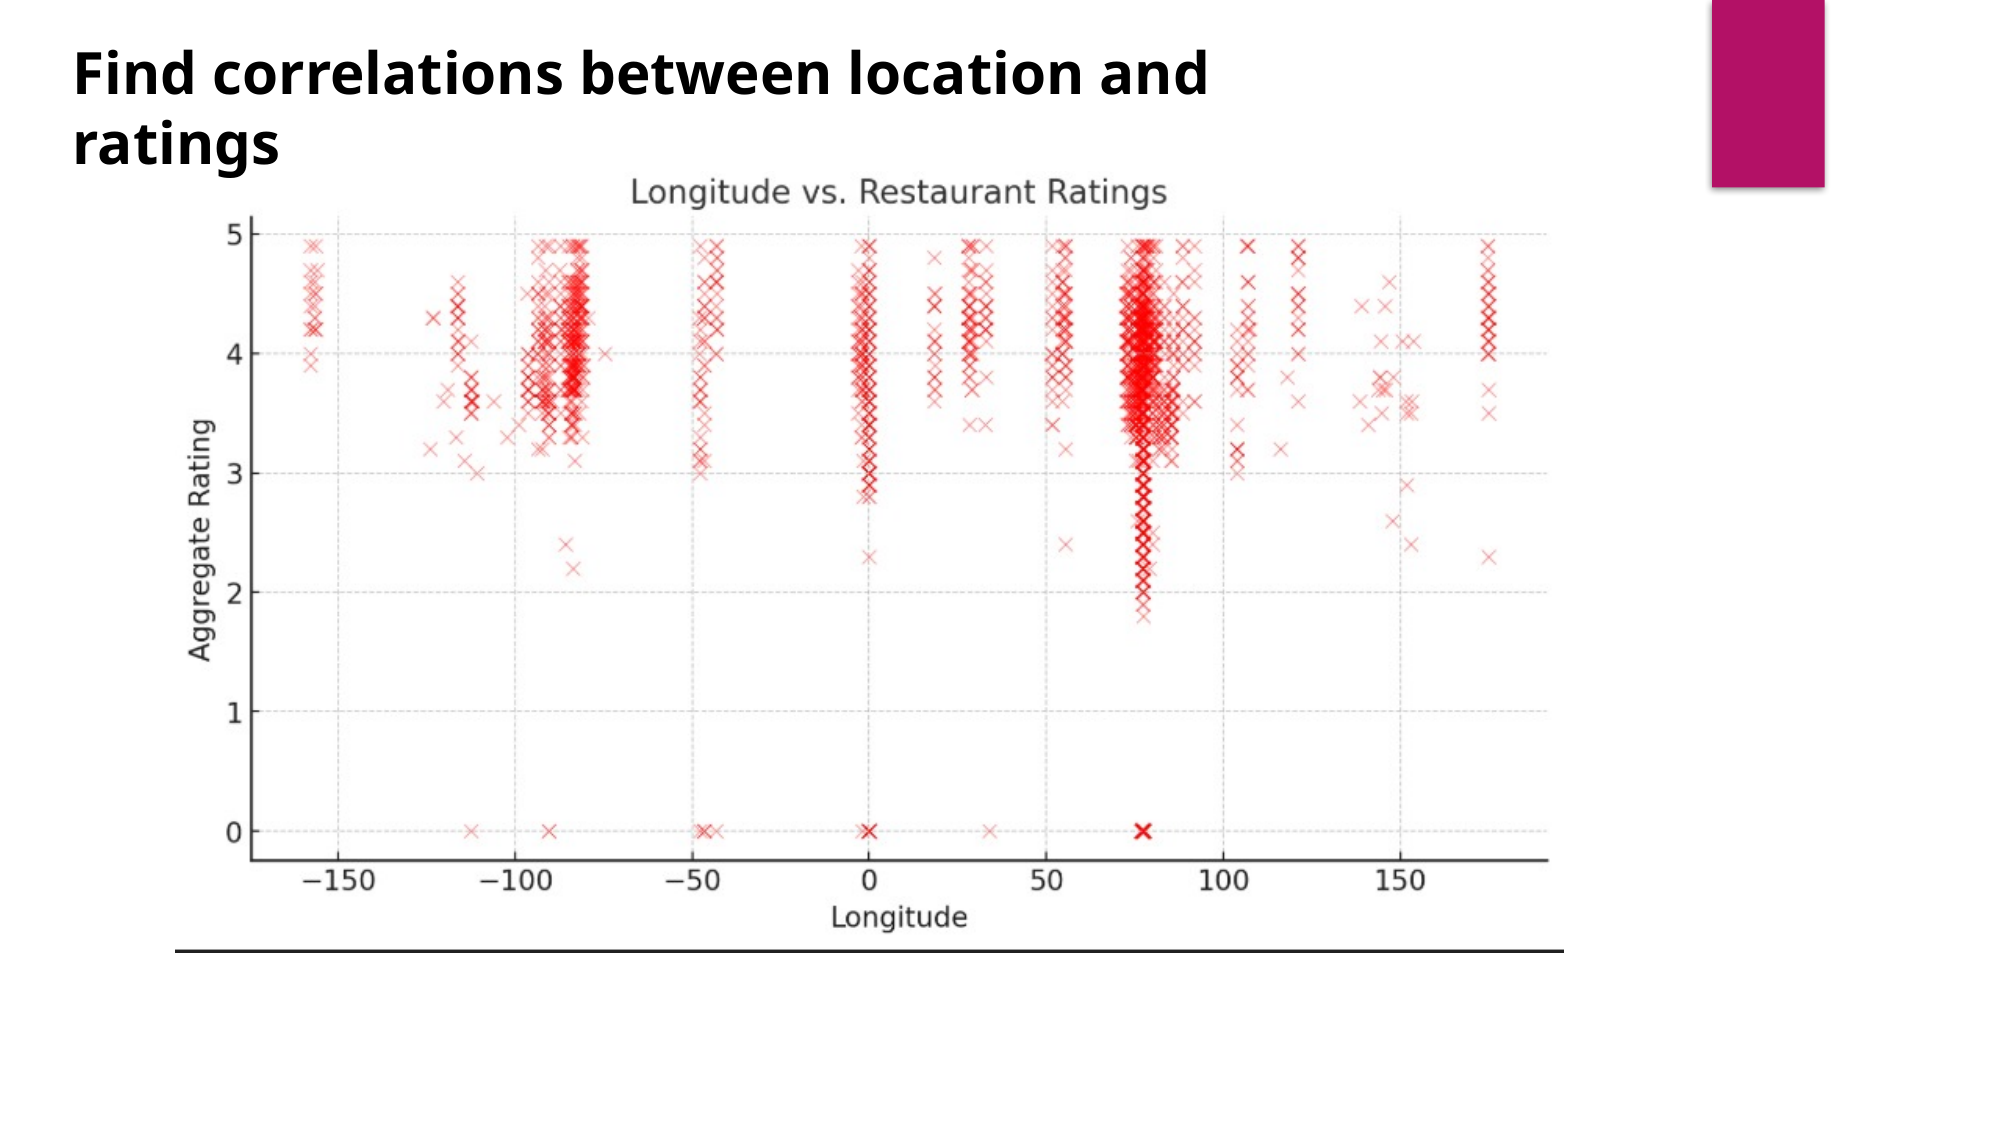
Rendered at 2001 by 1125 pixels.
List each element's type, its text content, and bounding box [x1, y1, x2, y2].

picture [175, 171, 1564, 954]
text_box Find correlations between location and ratings [57, 28, 1367, 184]
